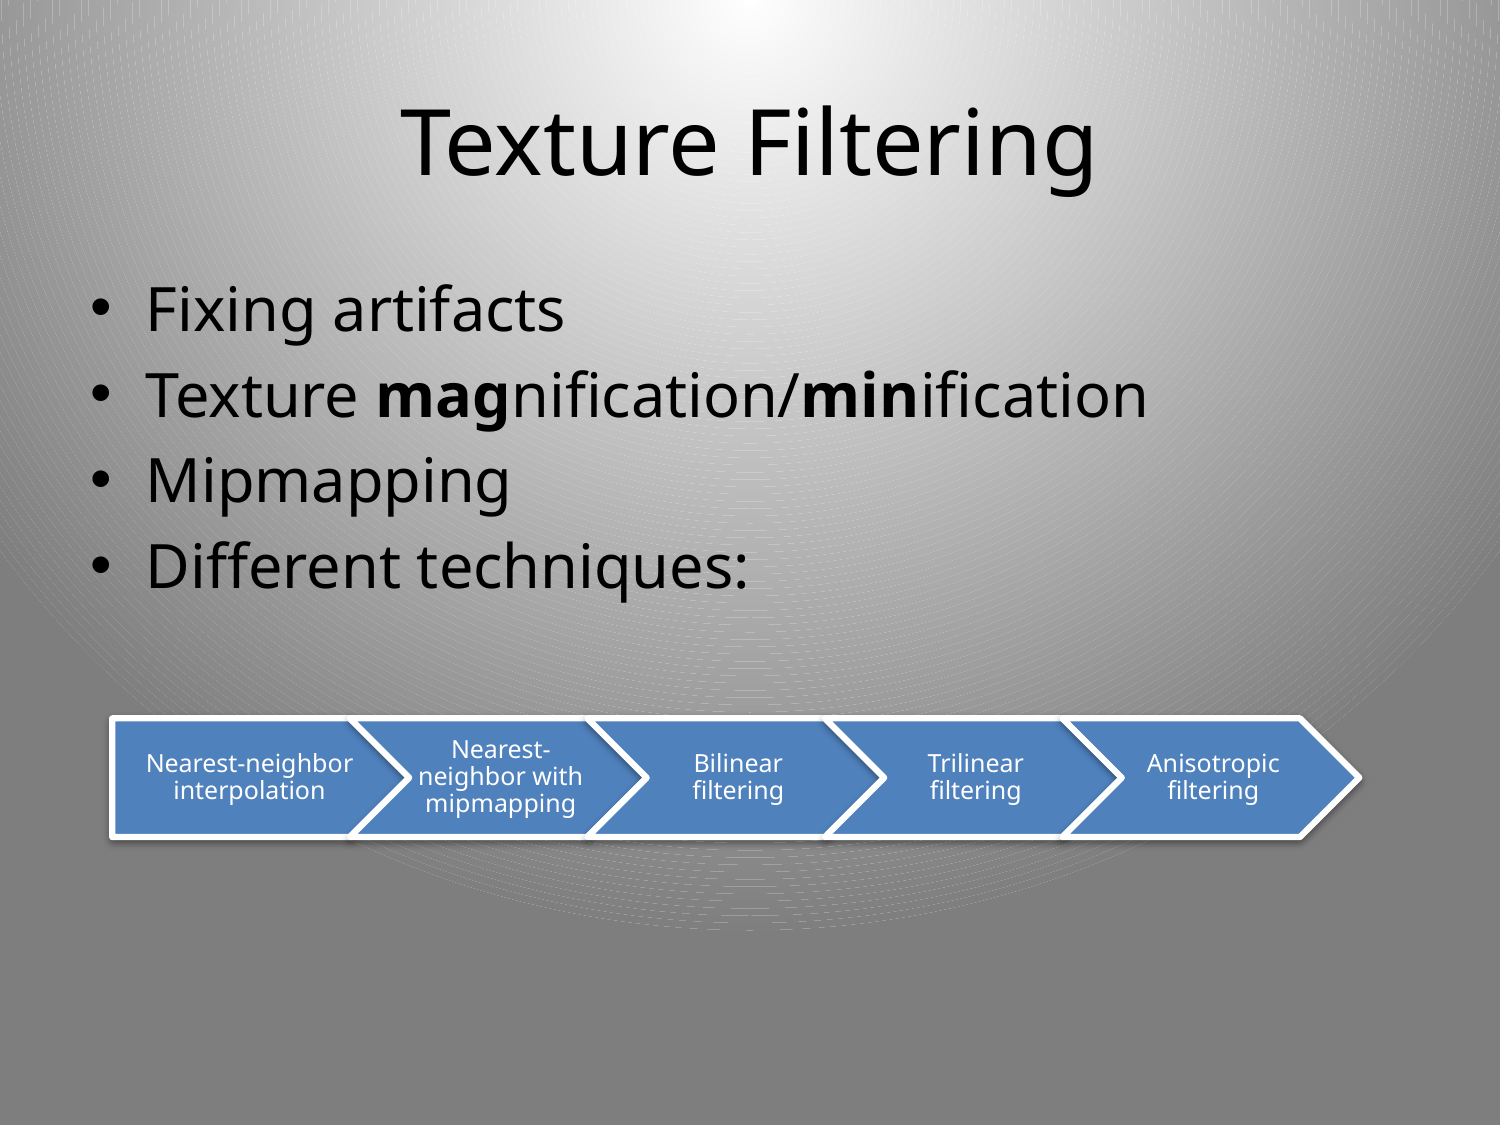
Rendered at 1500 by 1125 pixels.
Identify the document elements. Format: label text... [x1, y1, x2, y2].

title Texture Filtering [75, 45, 1425, 233]
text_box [111, 585, 1360, 970]
list Fixing artifacts Texture magnification/minification Mipmapping Different techniques: [75, 262, 1425, 610]
